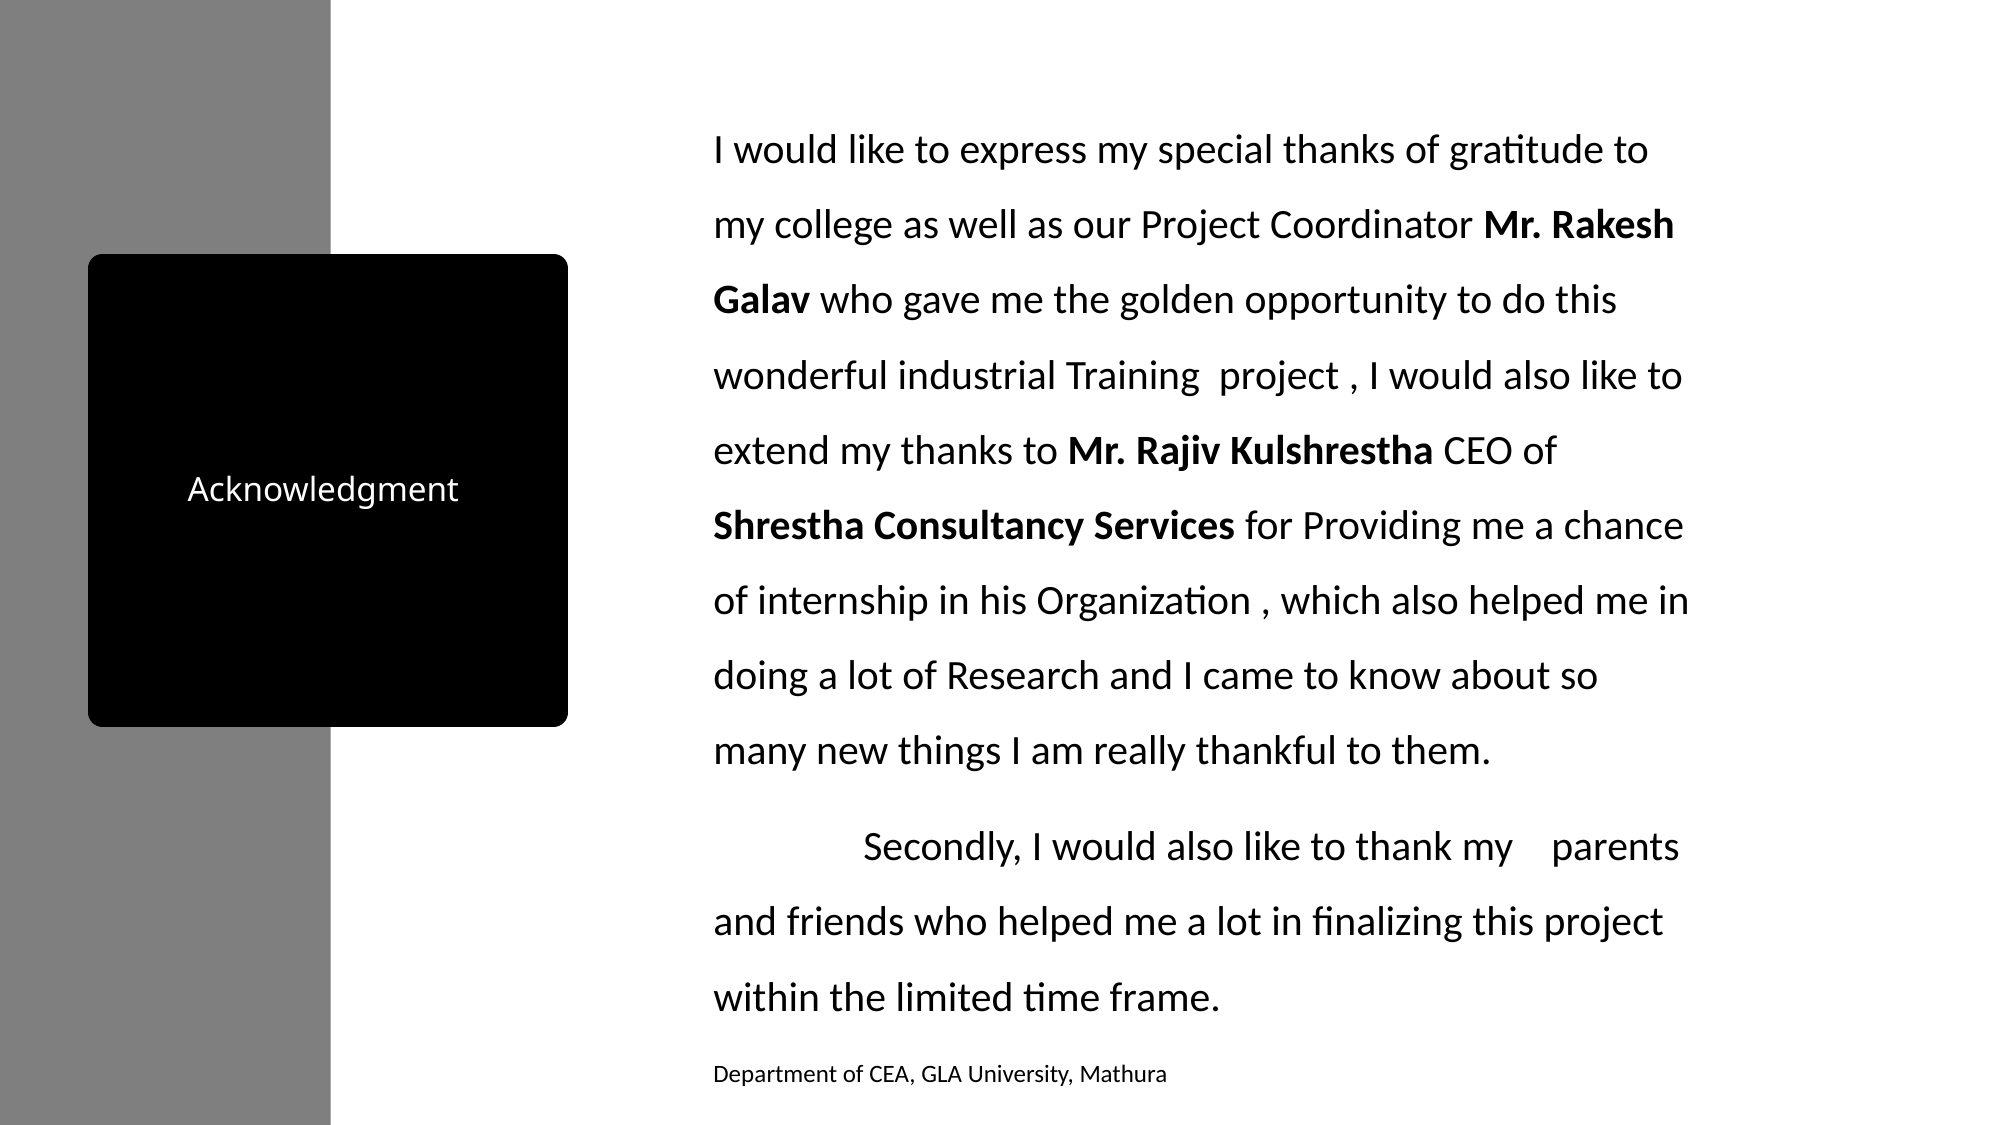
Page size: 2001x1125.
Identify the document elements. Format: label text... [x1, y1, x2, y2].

title Acknowledgment [102, 268, 554, 713]
footer Department of CEA, GLA University, Mathura [698, 1042, 1338, 1103]
list I would like to express my special thanks of gratitude to my college as well as our Project Coordinator Mr. Rakesh Galav who gave me the golden opportunity to do this wonderful industrial Training project , I would also like to extend my thanks to Mr. Rajiv Kulshrestha CEO of Shrestha Consultancy Services for Providing me a chance of internship in his Organization , which also helped me in doing a lot of Research and I came to know about so many new things I am really thankful to them. Secondly, I would also like to thank my parents and friends who helped me a lot in finalizing this project within the limited time frame. [698, 89, 1713, 1036]
text_box [0, 0, 329, 1125]
text_box [329, 0, 2000, 1125]
